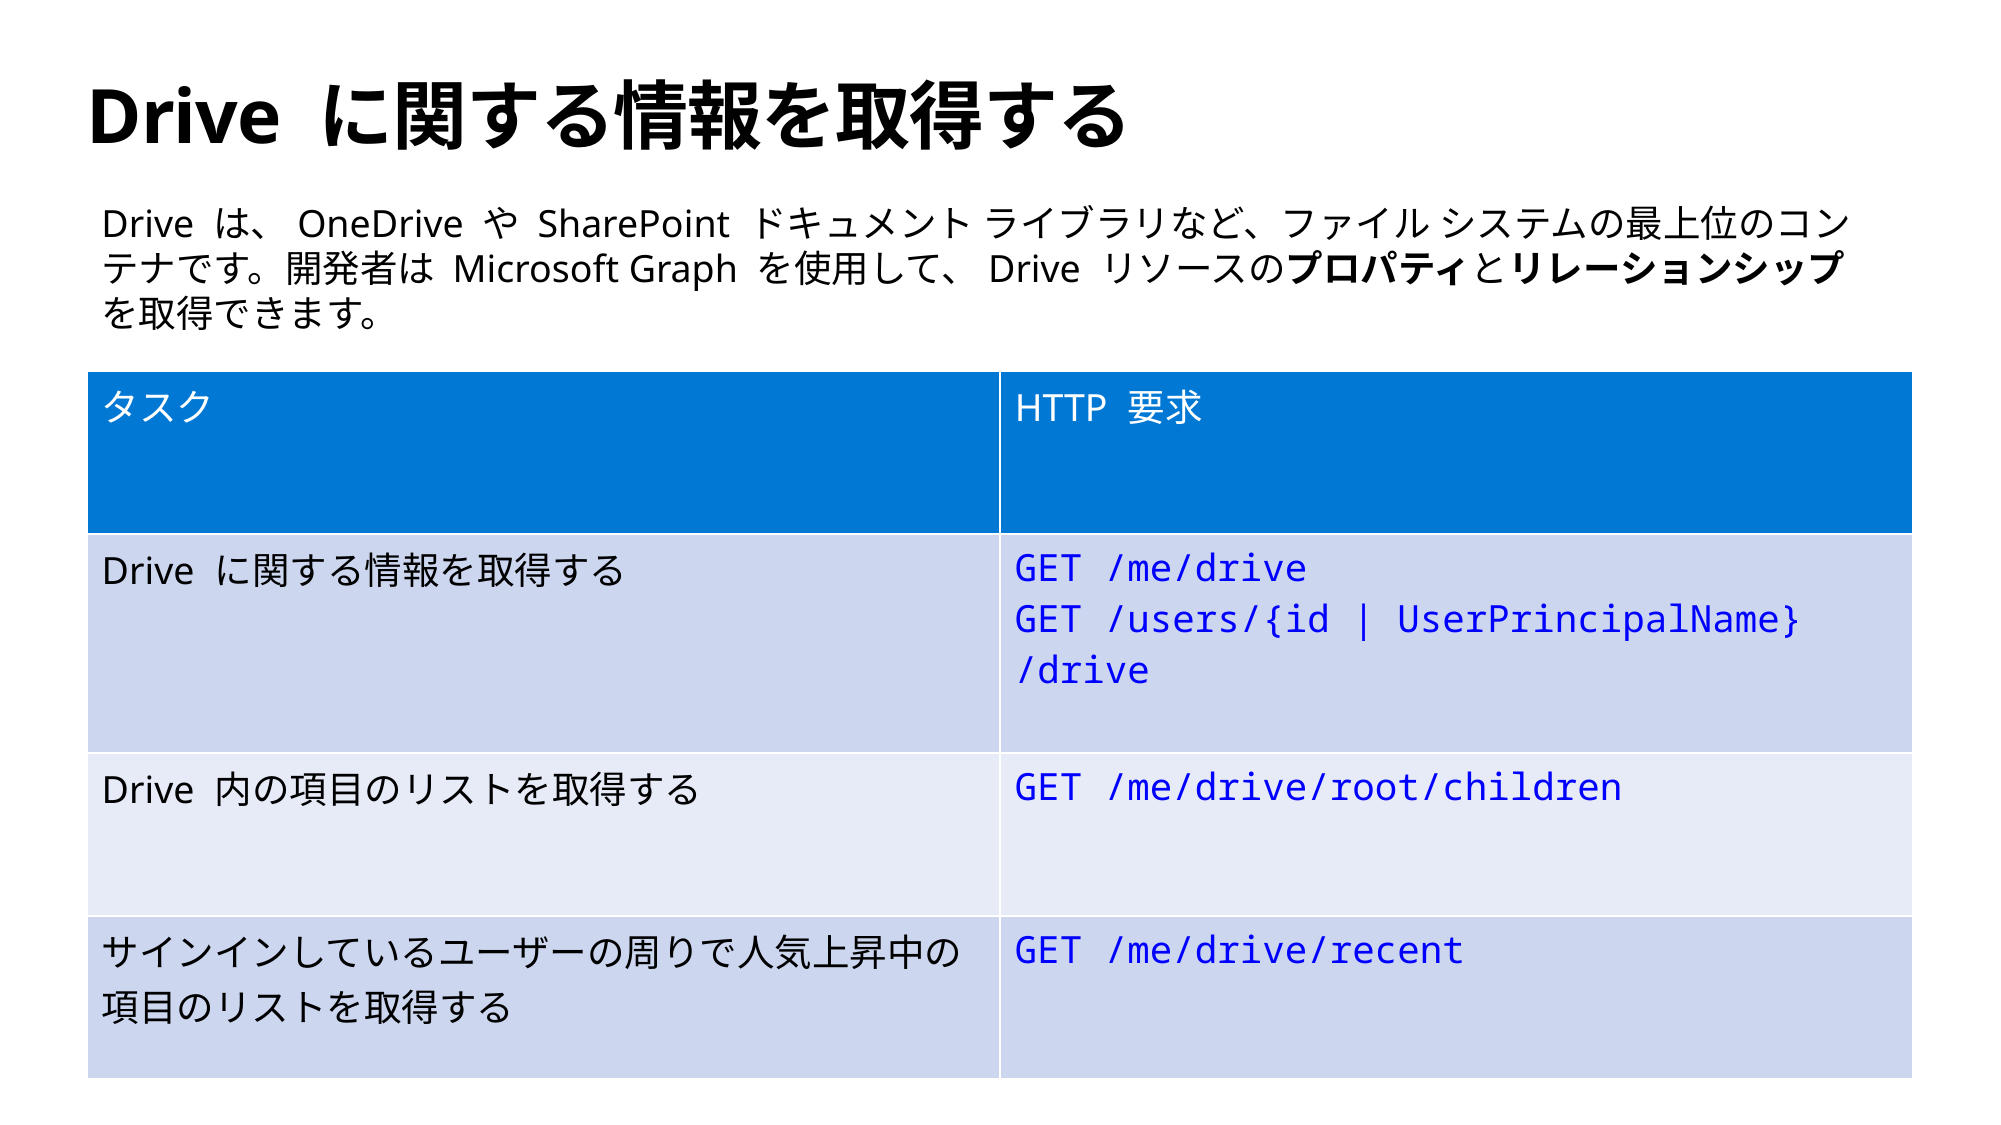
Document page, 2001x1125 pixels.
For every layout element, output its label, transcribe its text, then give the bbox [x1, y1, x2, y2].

table_cell GET /me/drive/root/children [1001, 754, 1912, 915]
table_cell Drive 内の項目のリストを取得する [88, 754, 999, 915]
table_cell GET /me/drive/recent [1001, 917, 1912, 1078]
table_cell サインインしているユーザーの周りで人気上昇中の項目のリストを取得する [88, 917, 999, 1078]
table_cell GET /me/drive GET /users/{id | UserPrincipalName} /drive [1001, 535, 1912, 752]
table_header タスク [88, 372, 999, 533]
text_box Drive は、OneDrive や SharePoint ドキュメント ライブラリなど、ファイル システムの最上位のコンテナです。開発者は Microsoft Graph を使用して、Drive リソースのプロパティとリレーションシップを取得できます。 [86, 192, 1889, 343]
table_cell Drive に関する情報を取得する [88, 535, 999, 752]
title Drive に関する情報を取得する [86, 68, 1812, 159]
table_header HTTP 要求 [1001, 372, 1912, 533]
